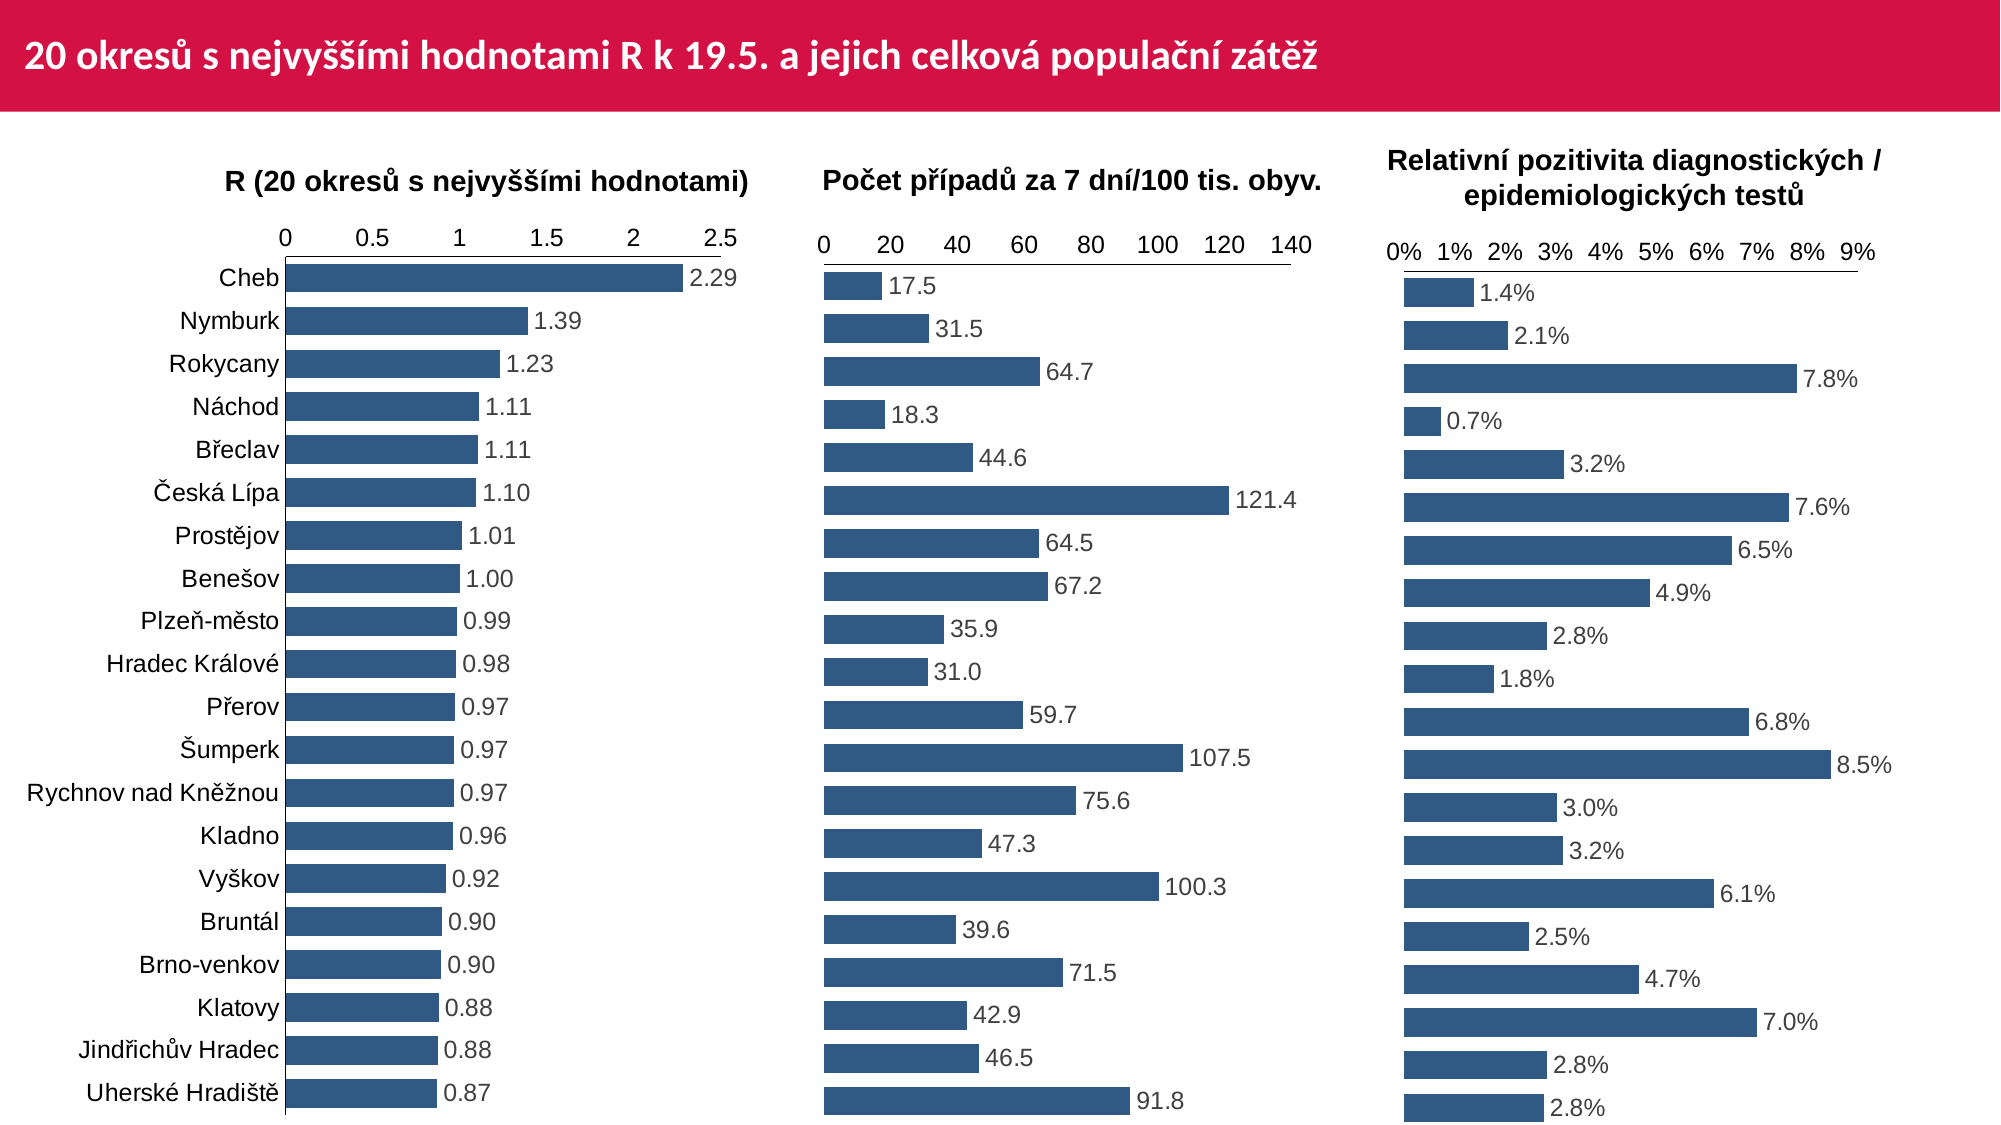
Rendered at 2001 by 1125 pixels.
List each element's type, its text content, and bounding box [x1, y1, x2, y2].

text_box Počet případů za 7 dní/100 tis. obyv. [807, 153, 1338, 204]
chart [11, 205, 753, 1125]
title 20 okresů s nejvyššími hodnotami R k 19.5. a jejich celková populační zátěž [9, 0, 1811, 112]
text_box R (20 okresů s nejvyššími hodnotami) [209, 155, 765, 205]
chart [806, 213, 1323, 1125]
chart [1376, 220, 1893, 1125]
text_box Relativní pozitivita diagnostických / epidemiologických testů [1352, 134, 1917, 219]
